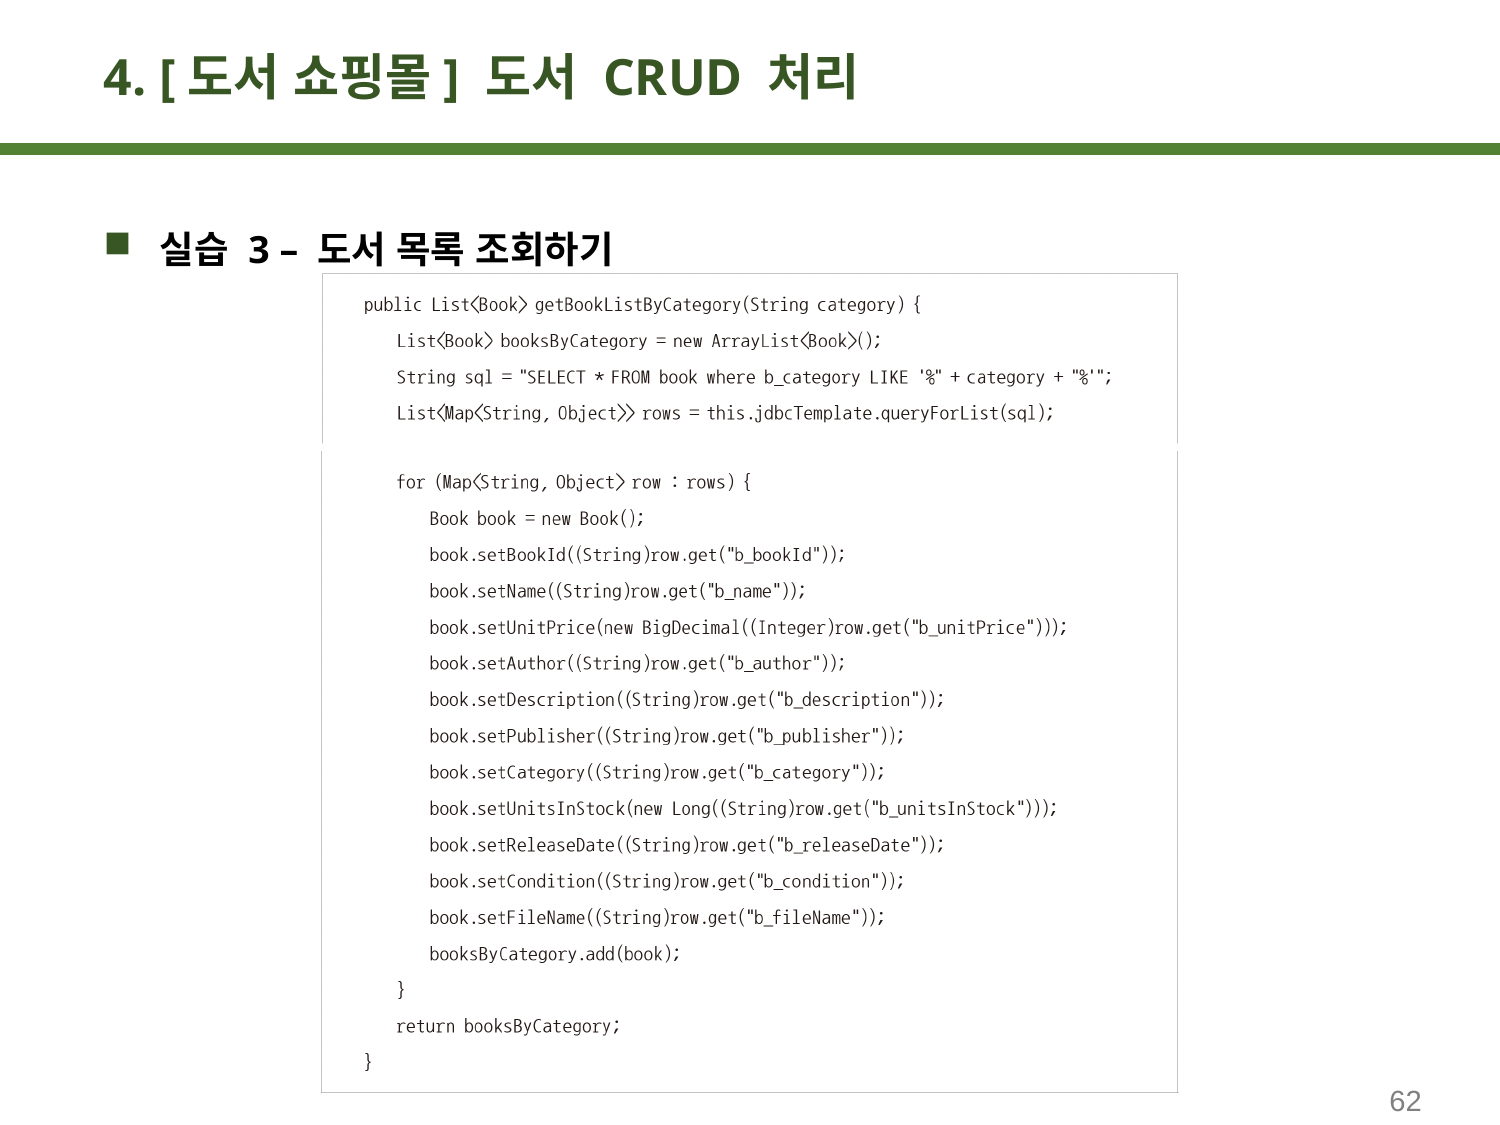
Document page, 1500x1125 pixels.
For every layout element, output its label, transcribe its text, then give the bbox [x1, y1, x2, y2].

picture [319, 270, 1181, 1096]
list 실습 3 – 도서 목록 조회하기 [88, 196, 1447, 1083]
title 4. [도서 쇼핑몰] 도서 CRUD 처리 [88, 30, 1447, 121]
